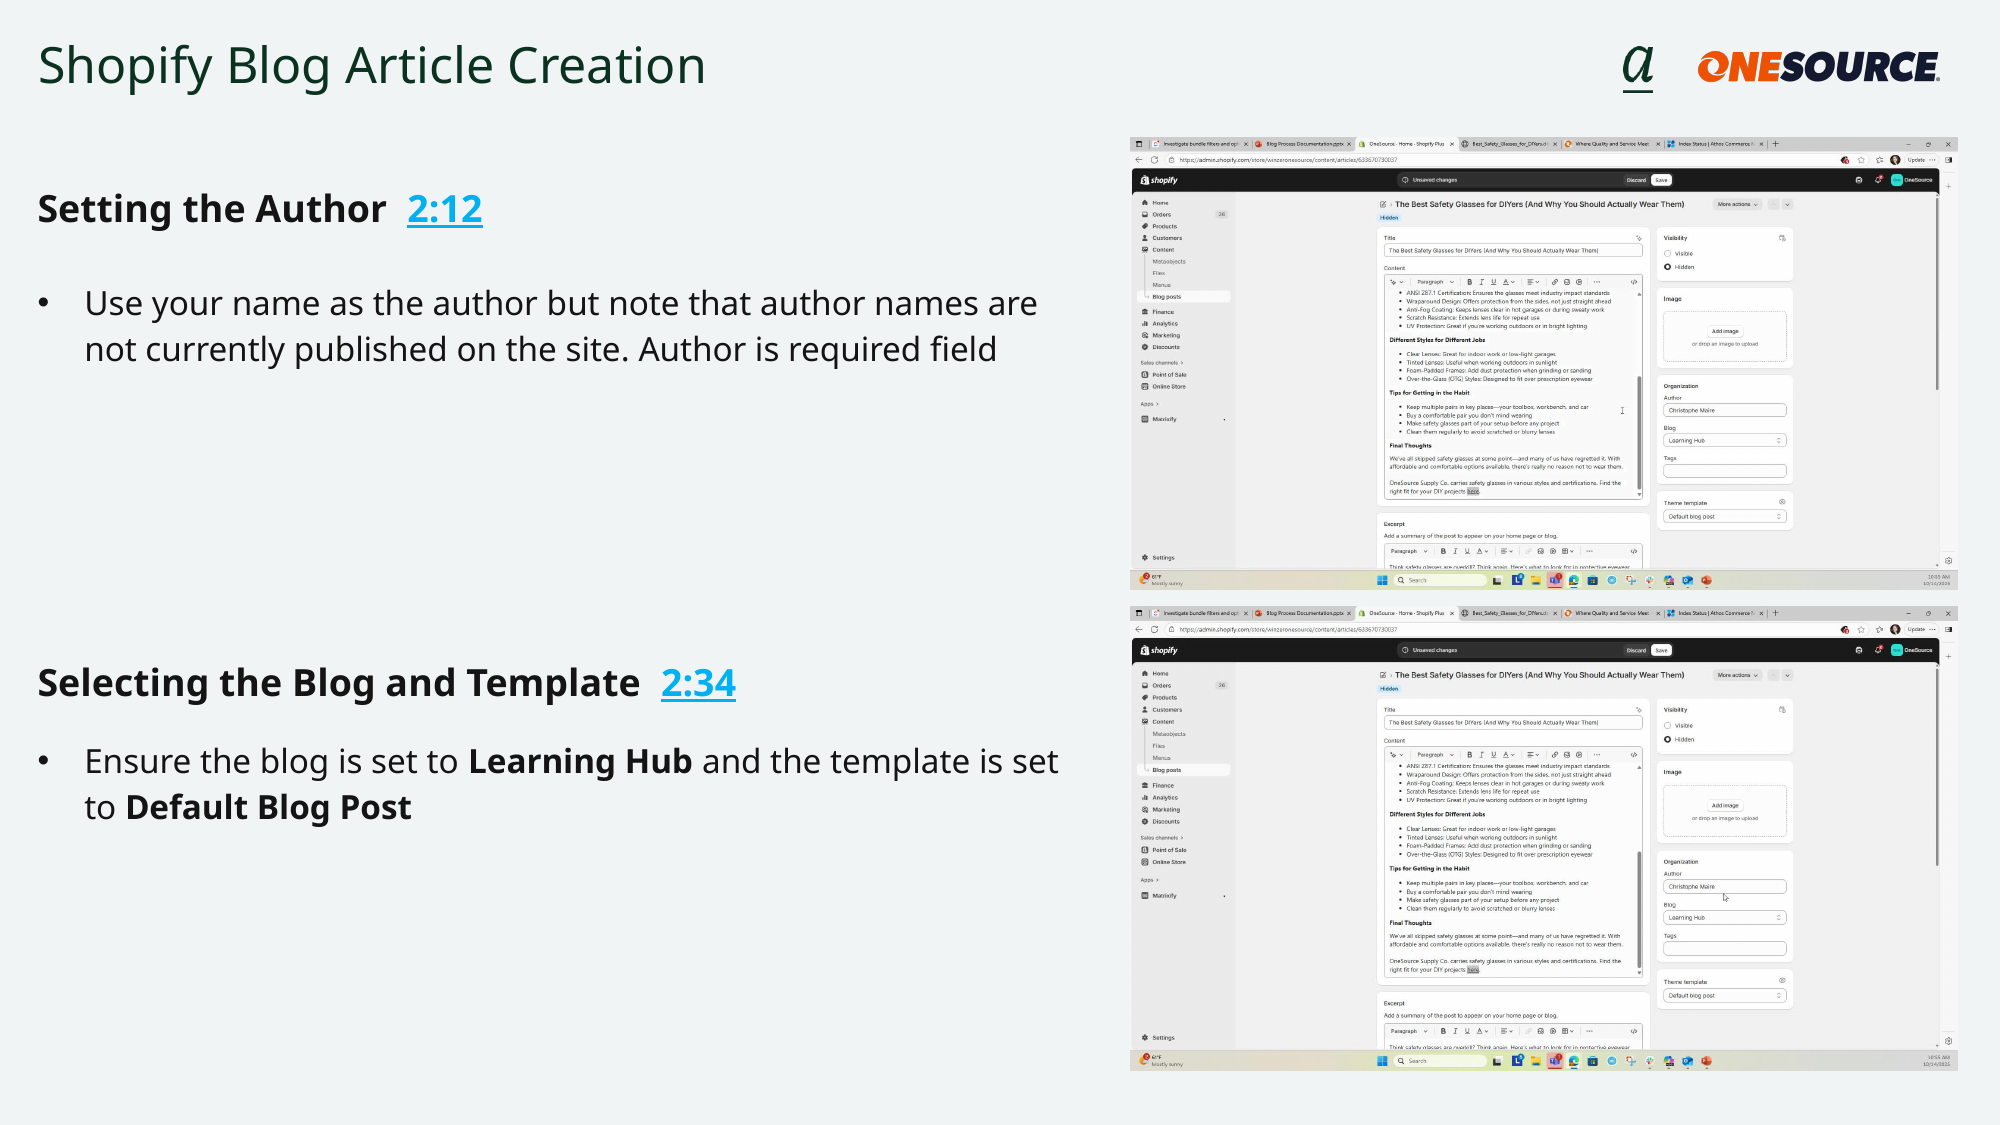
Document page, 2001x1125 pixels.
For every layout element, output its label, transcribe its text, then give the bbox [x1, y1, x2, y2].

text_box Use your name as the author but note that author names are not currently published on the site. Author is required field Ensure the blog is set to Learning Hub and the template is set to Default Blog Post [22, 222, 1085, 426]
text_box Selecting the Blog and Template 2:34 [22, 650, 766, 717]
picture [1130, 605, 1959, 1072]
text_box Setting the Author 2:12 [22, 177, 1023, 244]
picture [1622, 46, 1654, 94]
picture [1698, 50, 1941, 83]
text_box Shopify Blog Article Creation [23, 26, 852, 105]
picture [1130, 136, 1959, 591]
